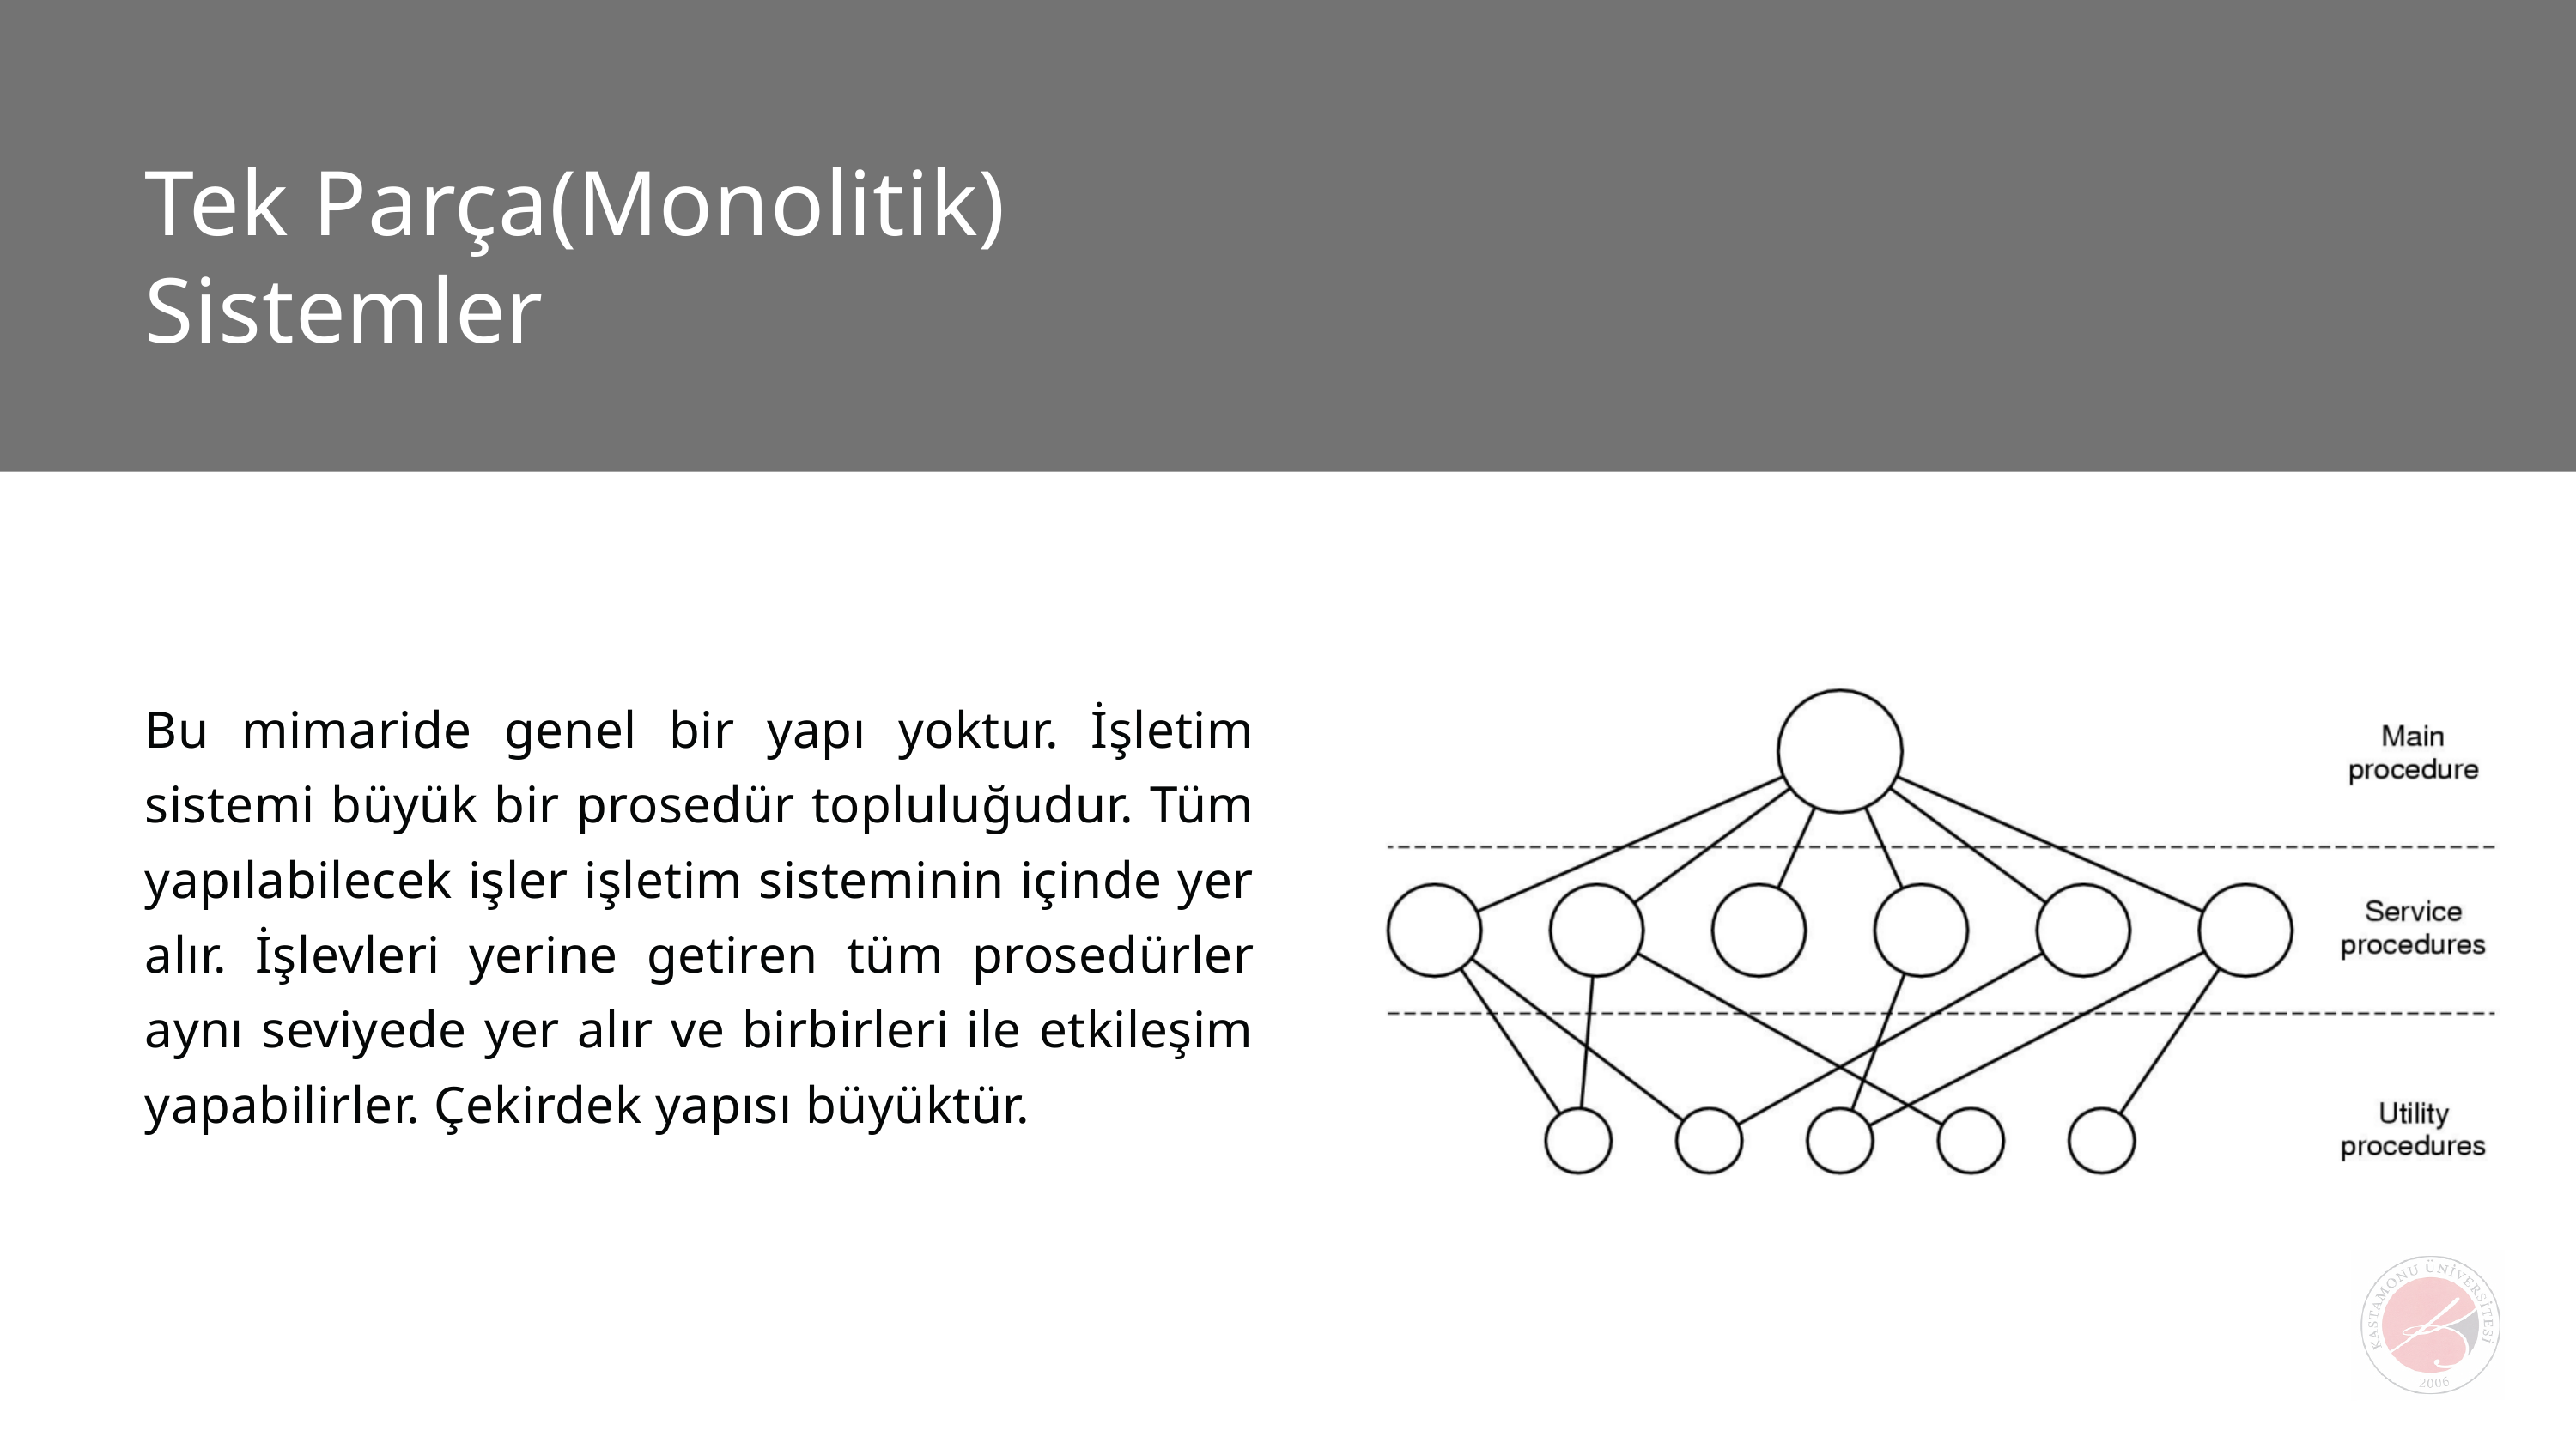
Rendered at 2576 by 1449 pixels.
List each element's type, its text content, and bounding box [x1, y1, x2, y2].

text_box Tek Parça(Monolitik) Sistemler [144, 146, 1312, 361]
picture [1383, 638, 2533, 1405]
text_box Bu mimaride genel bir yapı yoktur. İşletim sistemi büyük bir prosedür topluluğudur. Tüm yapılabilecek işler işletim sisteminin içinde yer alır. İşlevleri yerine getiren tüm prosedürler aynı seviyede yer alır ve birbirleri ile etkileşim yapabilirler. Çekirdek yapısı büyüktür. [144, 682, 1256, 1134]
text_box [0, 0, 2576, 472]
